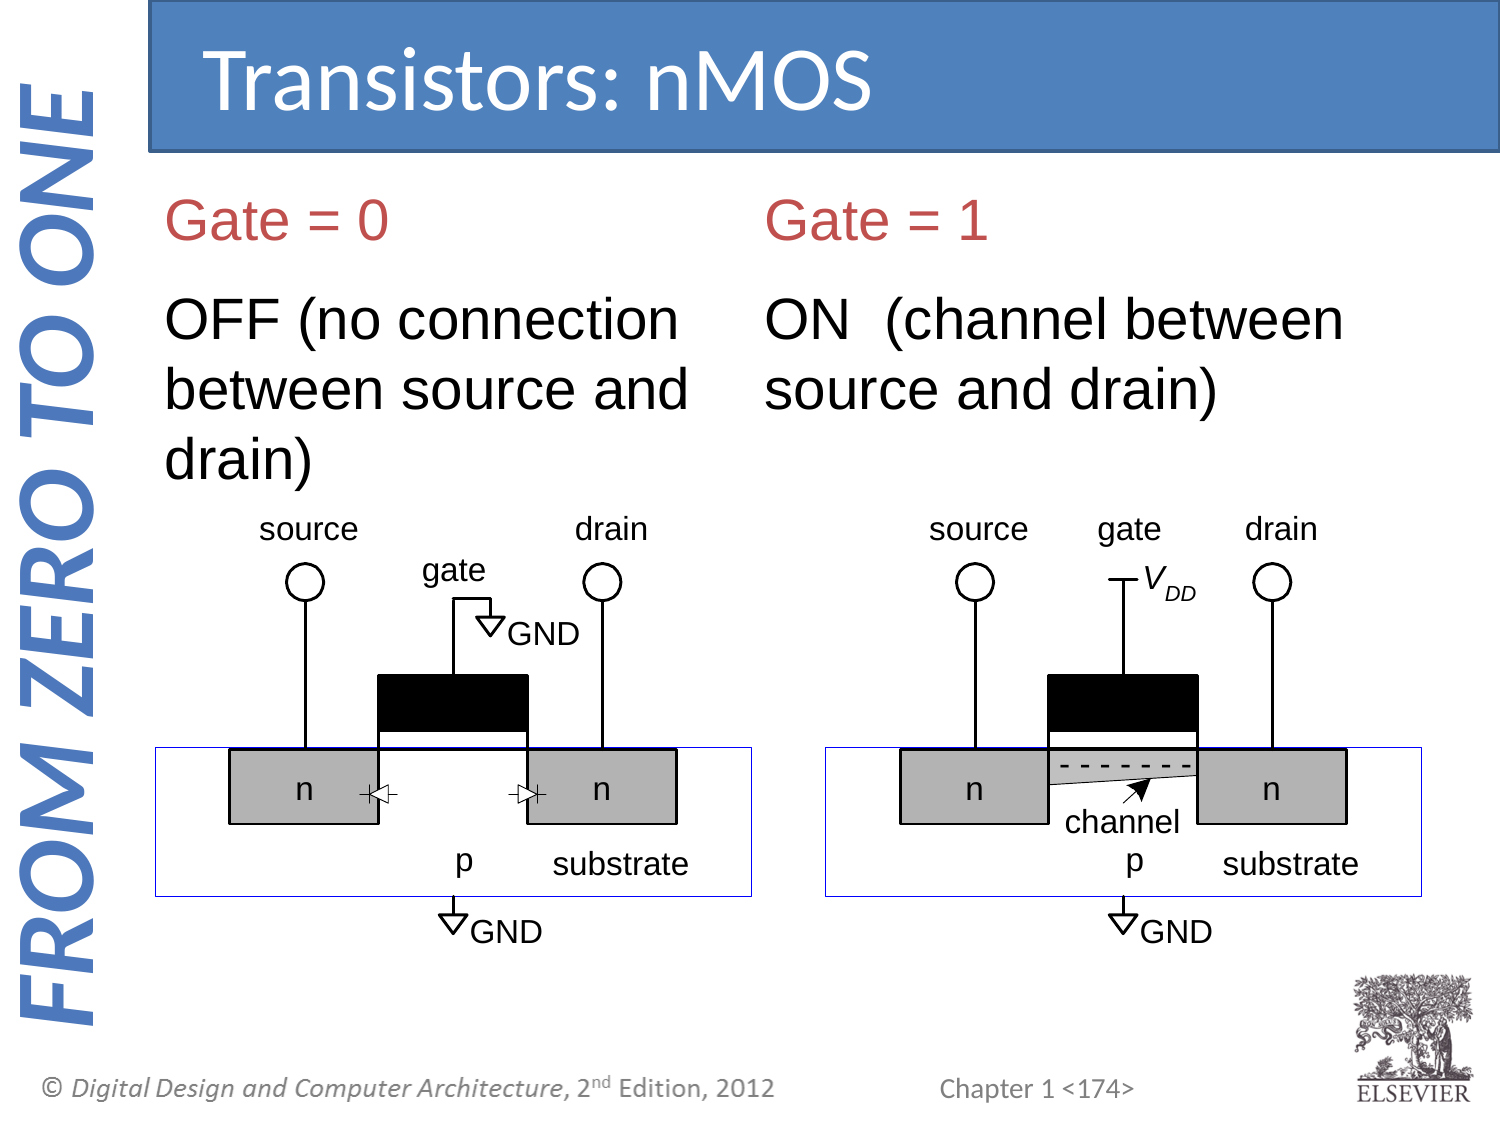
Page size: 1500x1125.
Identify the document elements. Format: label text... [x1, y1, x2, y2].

text_box [87, 174, 1413, 1025]
text_box Gate = 1 ON (channel between source and drain) [749, 174, 1413, 429]
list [149, 500, 1426, 976]
text_box Gate = 0 OFF (no connection between source and drain) [149, 174, 738, 499]
text_box Transistors: nMOS [187, 11, 1488, 136]
picture [0, 0, 1500, 1125]
